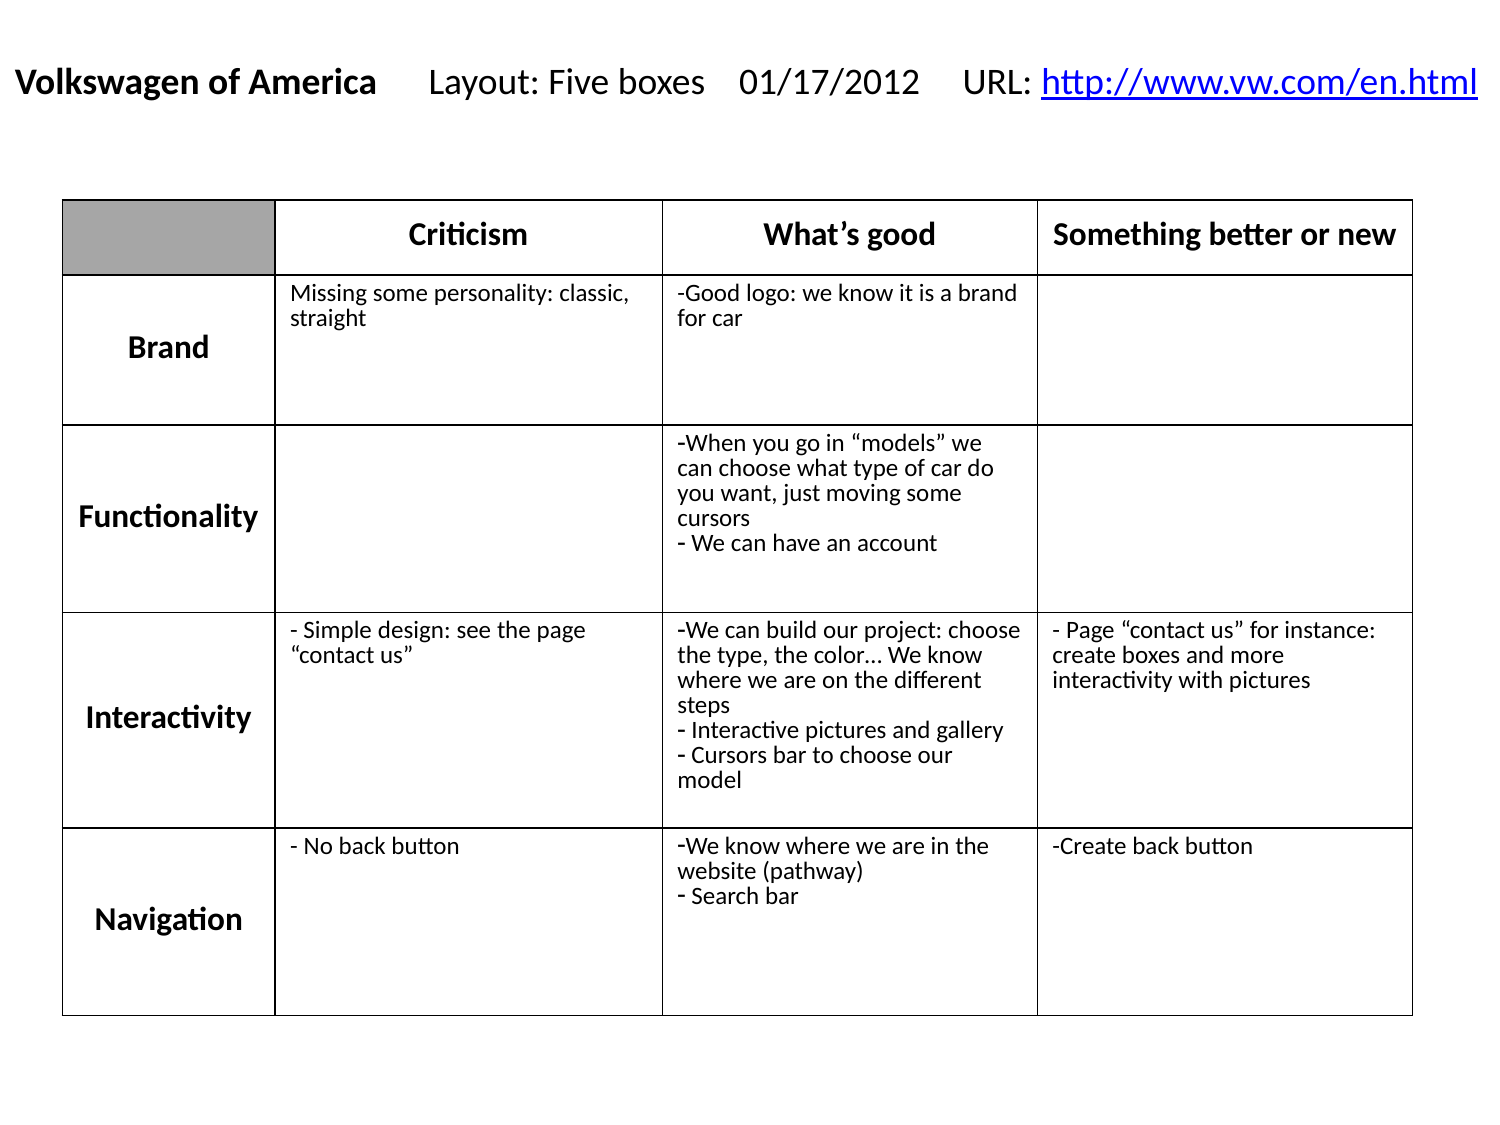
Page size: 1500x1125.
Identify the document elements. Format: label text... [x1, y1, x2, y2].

table_cell Functionality [63, 426, 274, 612]
table_cell We know where we are in the website (pathway) Search bar [663, 829, 1037, 1015]
table_cell Brand [63, 276, 274, 424]
table_cell [1038, 276, 1412, 424]
table_cell When you go in “models” we can choose what type of car do you want, just moving some cursors We can have an account [663, 426, 1037, 612]
table_header Criticism [276, 201, 662, 274]
table_cell Missing some personality: classic, straight [276, 276, 662, 424]
table_cell - Simple design: see the page “contact us” [276, 613, 662, 827]
table_header [63, 201, 274, 274]
table_cell Navigation [63, 829, 274, 1015]
table_cell We can build our project: choose the type, the color… We know where we are on the different steps Interactive pictures and gallery Cursors bar to choose our model [663, 613, 1037, 827]
table_cell -Good logo: we know it is a brand for car [663, 276, 1037, 424]
table_cell - Page “contact us” for instance: create boxes and more interactivity with pictures [1038, 613, 1412, 827]
table_header What’s good [663, 201, 1037, 274]
table_cell Interactivity [63, 613, 274, 827]
table_header Something better or new [1038, 201, 1412, 274]
table_cell [276, 426, 662, 612]
table_cell -Create back button [1038, 829, 1412, 1015]
text_box Volkswagen of America Layout: Five boxes 01/17/2012 URL: http://www.vw.com/en.html [0, 49, 1500, 155]
table_cell [1038, 426, 1412, 612]
table_cell - No back button [276, 829, 662, 1015]
